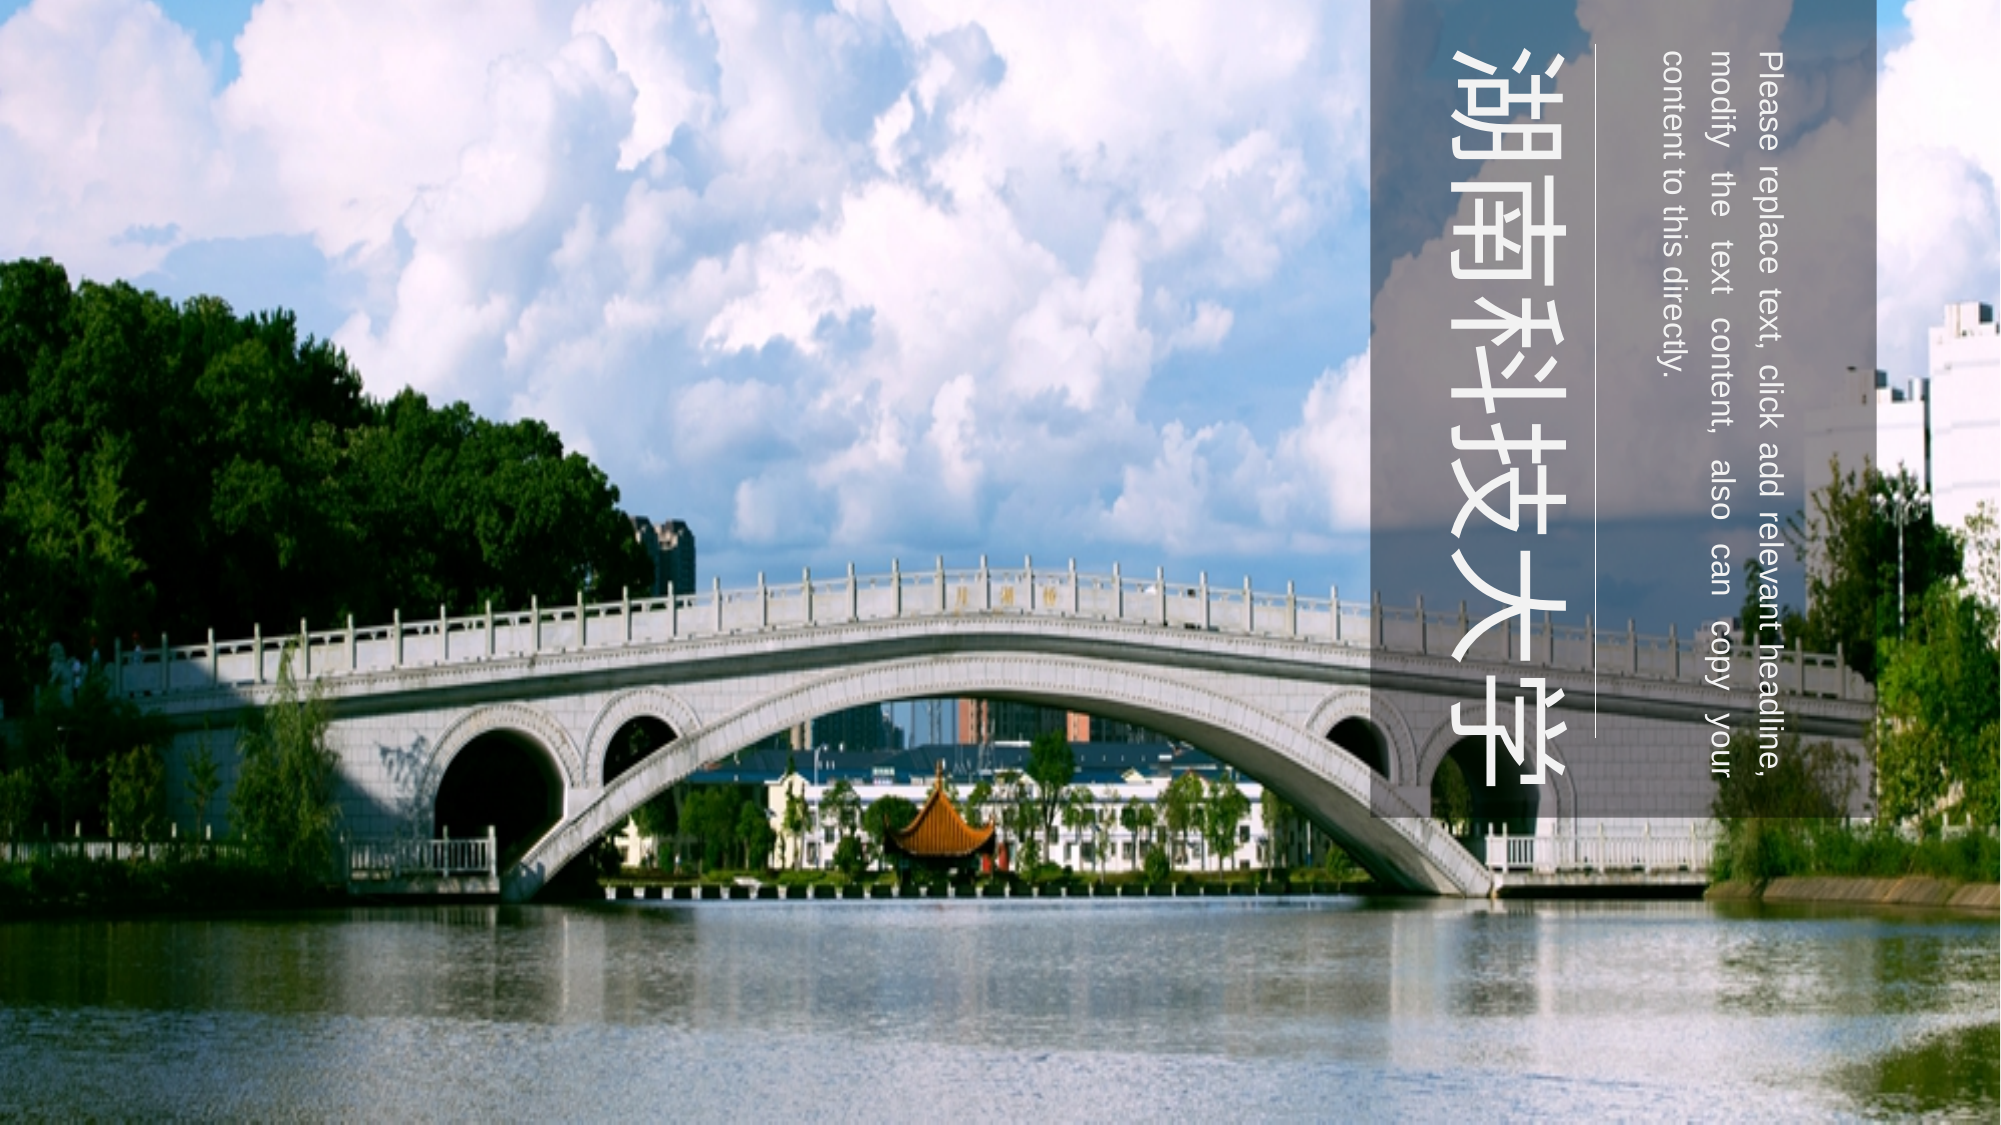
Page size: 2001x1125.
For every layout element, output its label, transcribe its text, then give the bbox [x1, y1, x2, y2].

text_box Please replace text, click add relevant headline, modify the text content, also can copy your content to this directly. [1632, 35, 1809, 794]
text_box 湖南科技大学 [1411, 29, 1594, 795]
text_box [1369, 0, 1878, 819]
picture [0, 0, 2001, 1125]
